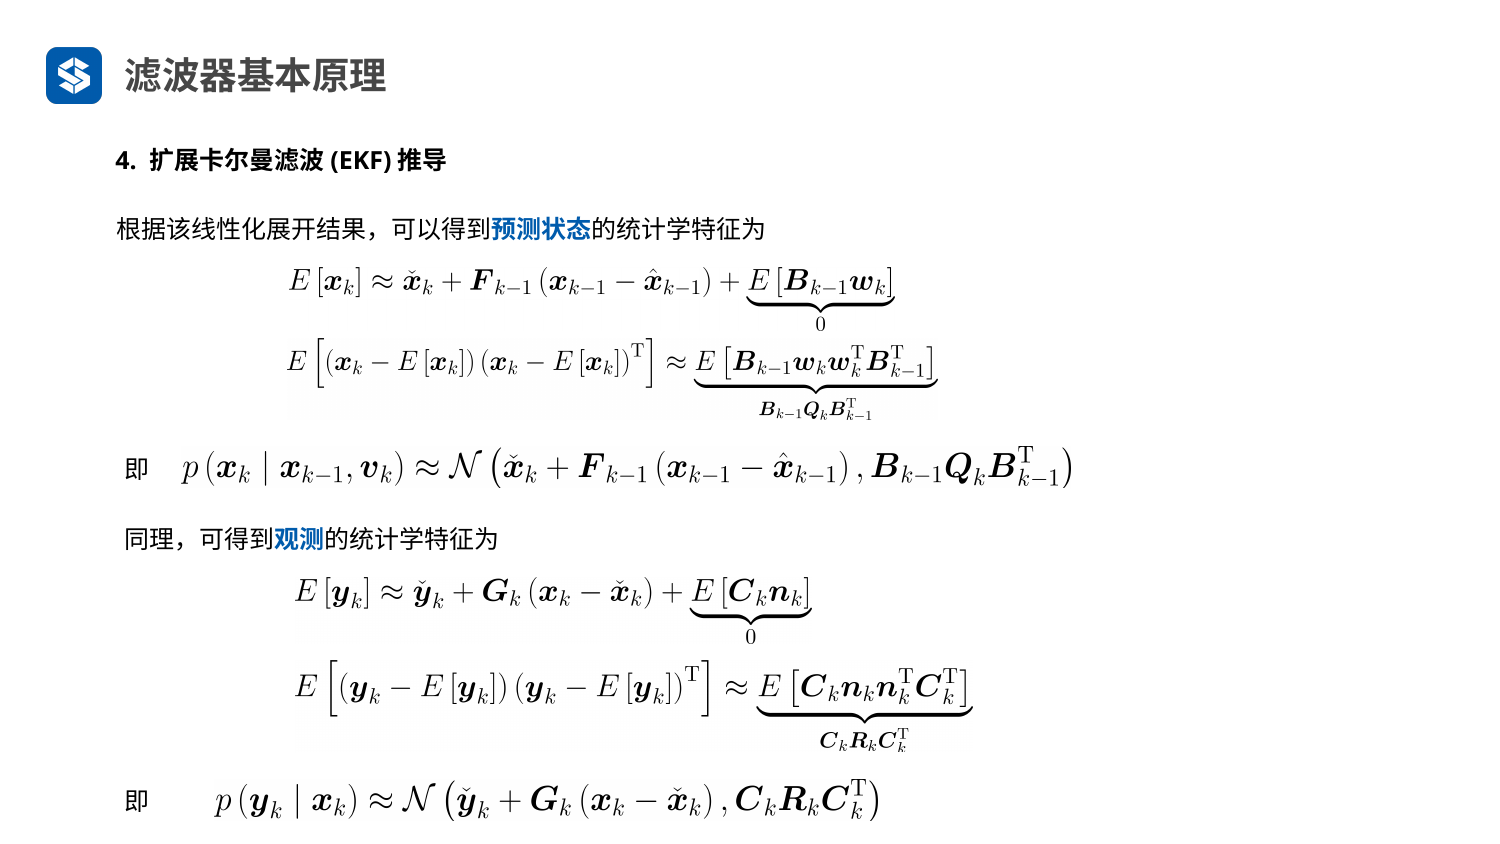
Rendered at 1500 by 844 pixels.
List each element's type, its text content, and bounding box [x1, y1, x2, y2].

text_box 4. 扩展卡尔曼滤波(EKF)推导 [100, 127, 534, 182]
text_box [46, 44, 646, 106]
text_box 同理，可得到观测的统计学特征为 [110, 507, 1142, 561]
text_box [288, 265, 896, 332]
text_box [213, 777, 879, 825]
text_box 即 [110, 436, 172, 491]
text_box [294, 575, 813, 646]
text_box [294, 658, 974, 754]
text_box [286, 336, 939, 421]
text_box 根据该线性化展开结果，可以得到预测状态的统计学特征为 [101, 197, 1133, 252]
text_box 即 [110, 769, 172, 823]
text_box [180, 444, 1072, 491]
